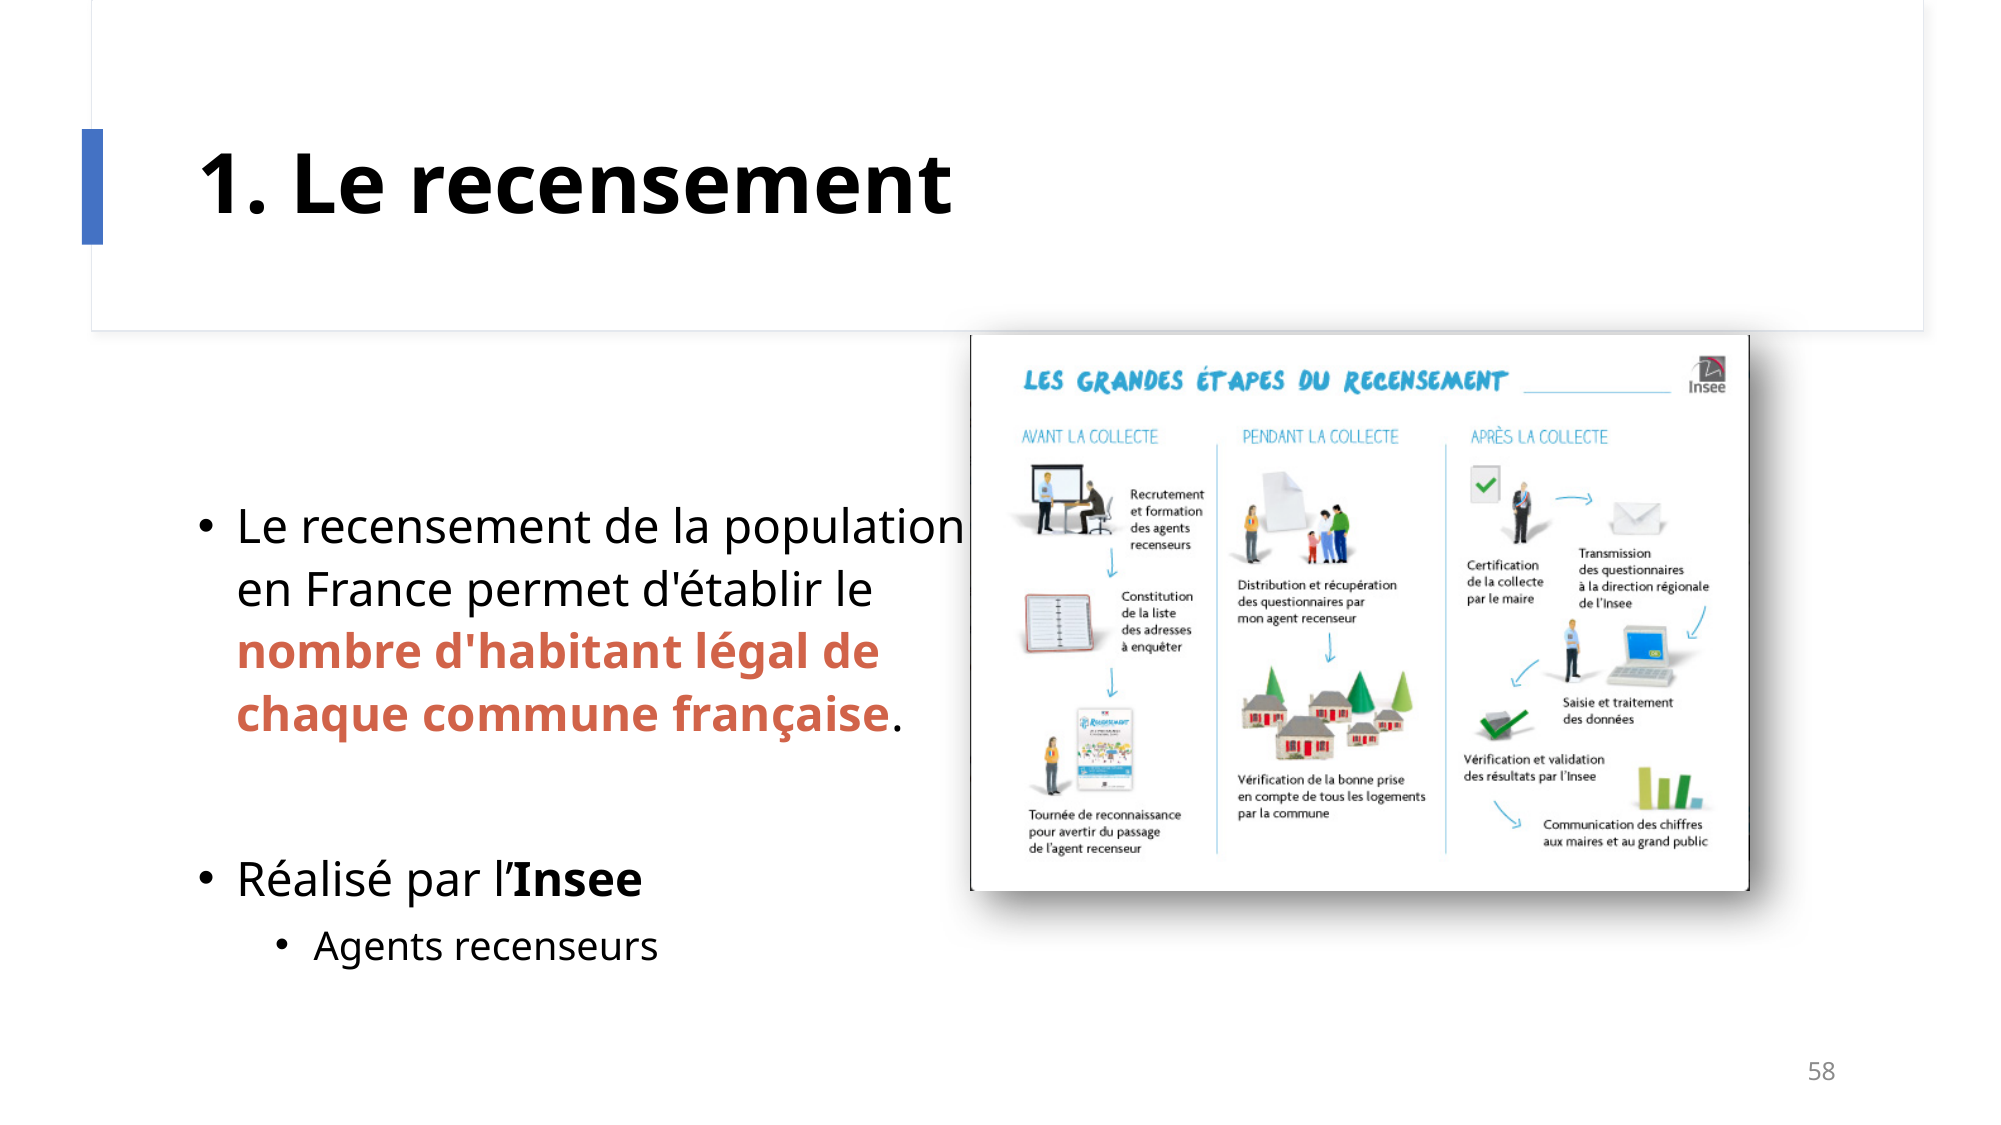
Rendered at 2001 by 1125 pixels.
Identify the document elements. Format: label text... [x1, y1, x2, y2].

title 1. Le recensement [183, 90, 1851, 284]
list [970, 160, 1750, 1065]
list Le recensement de la population en France permet d'établir le nombre d'habitant légal de chaque commune française. Réalisé par l’Insee Agents recenseurs [183, 406, 970, 1013]
slide_number 58 [1401, 1042, 1851, 1103]
